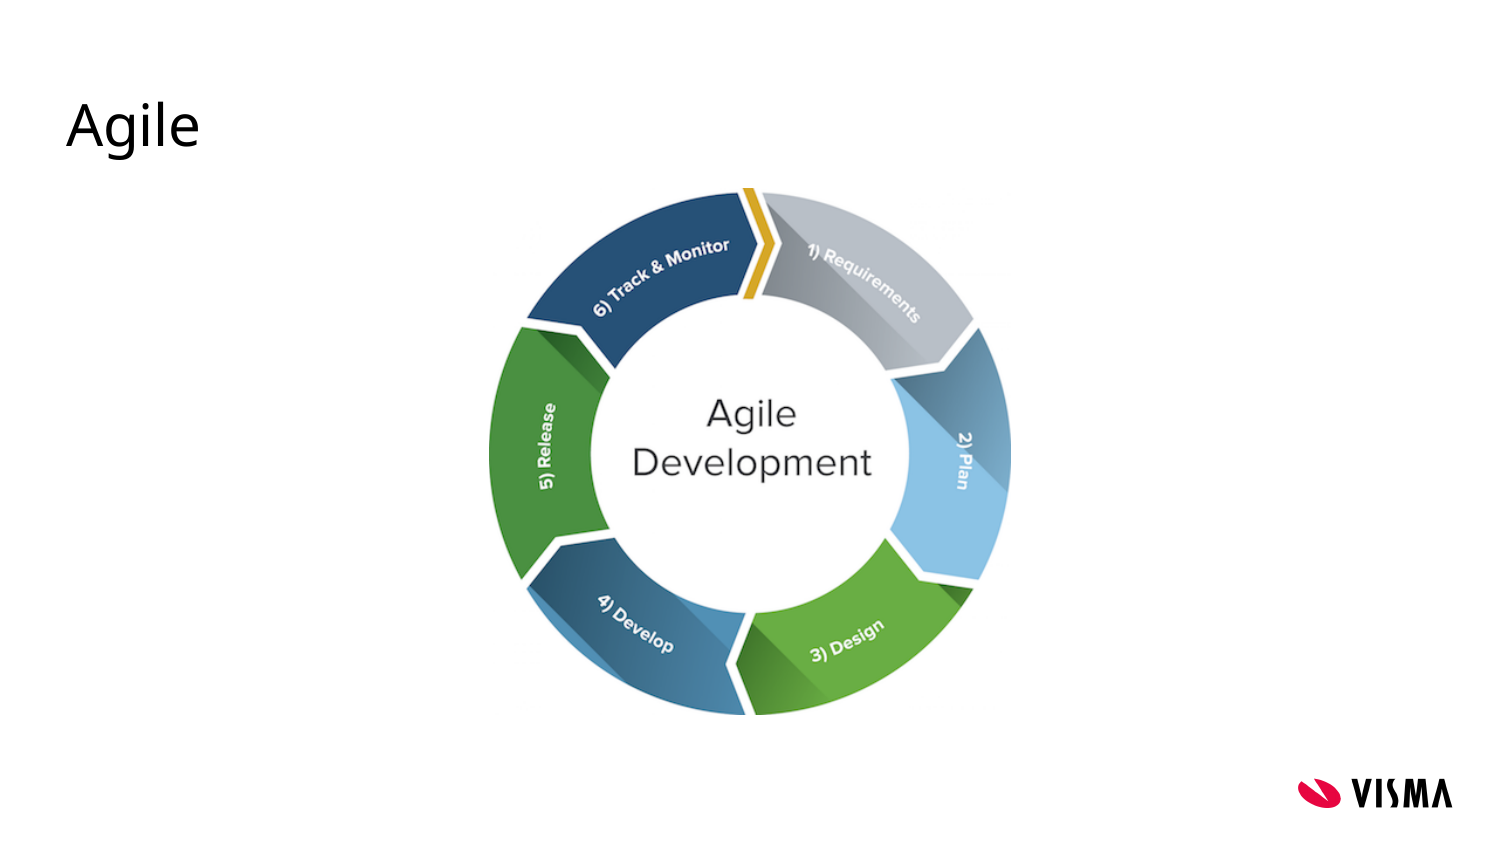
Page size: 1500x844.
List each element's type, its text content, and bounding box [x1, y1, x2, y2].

picture [489, 188, 1011, 715]
picture [1280, 756, 1473, 829]
title Agile [51, 72, 1449, 167]
